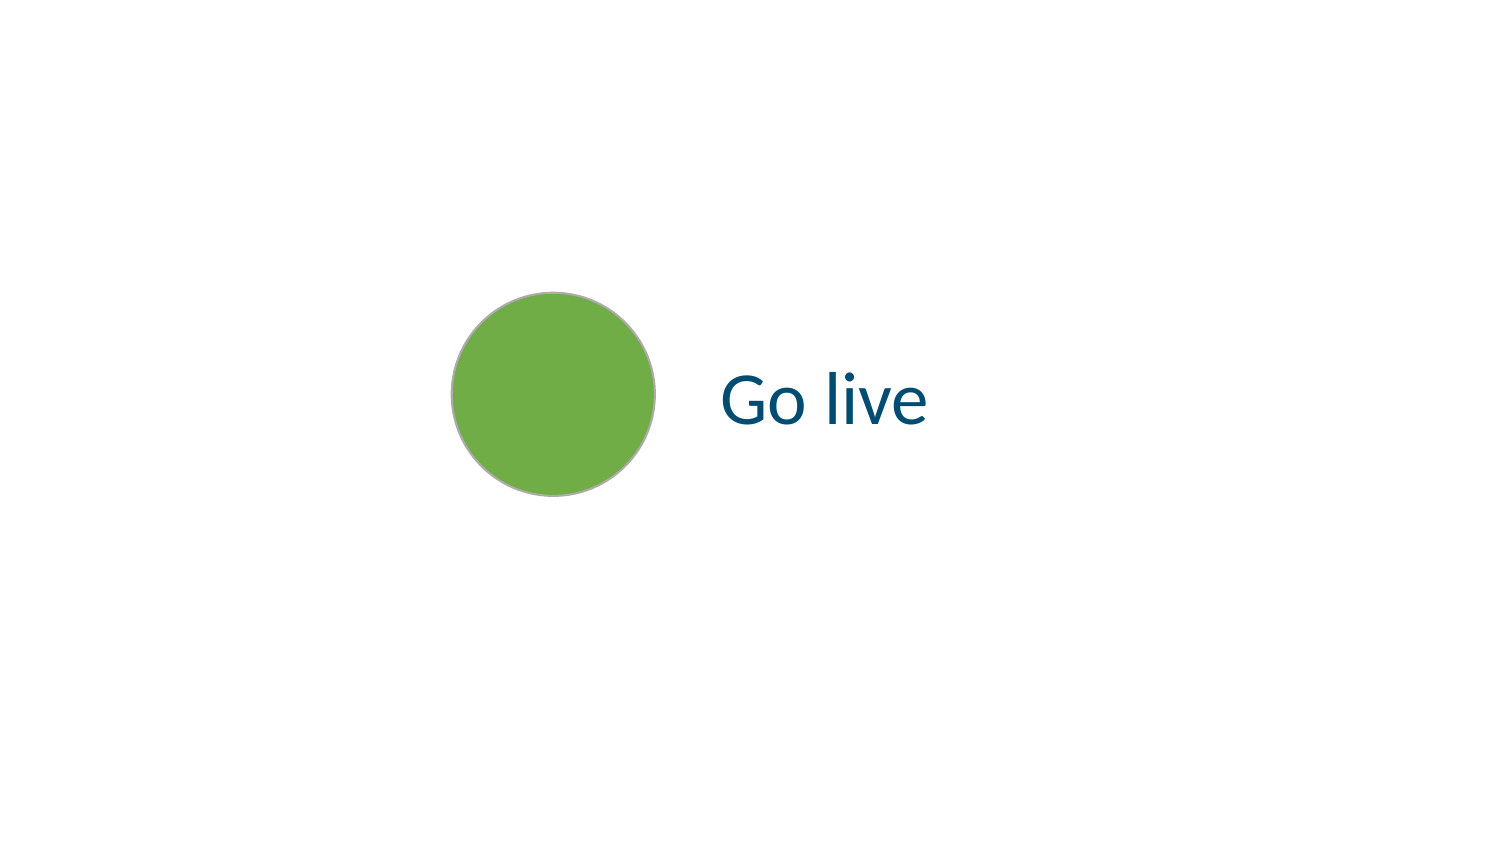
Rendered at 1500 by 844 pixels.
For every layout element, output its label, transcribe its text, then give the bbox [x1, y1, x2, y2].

text_box [451, 292, 655, 496]
title Go live [705, 347, 1426, 442]
